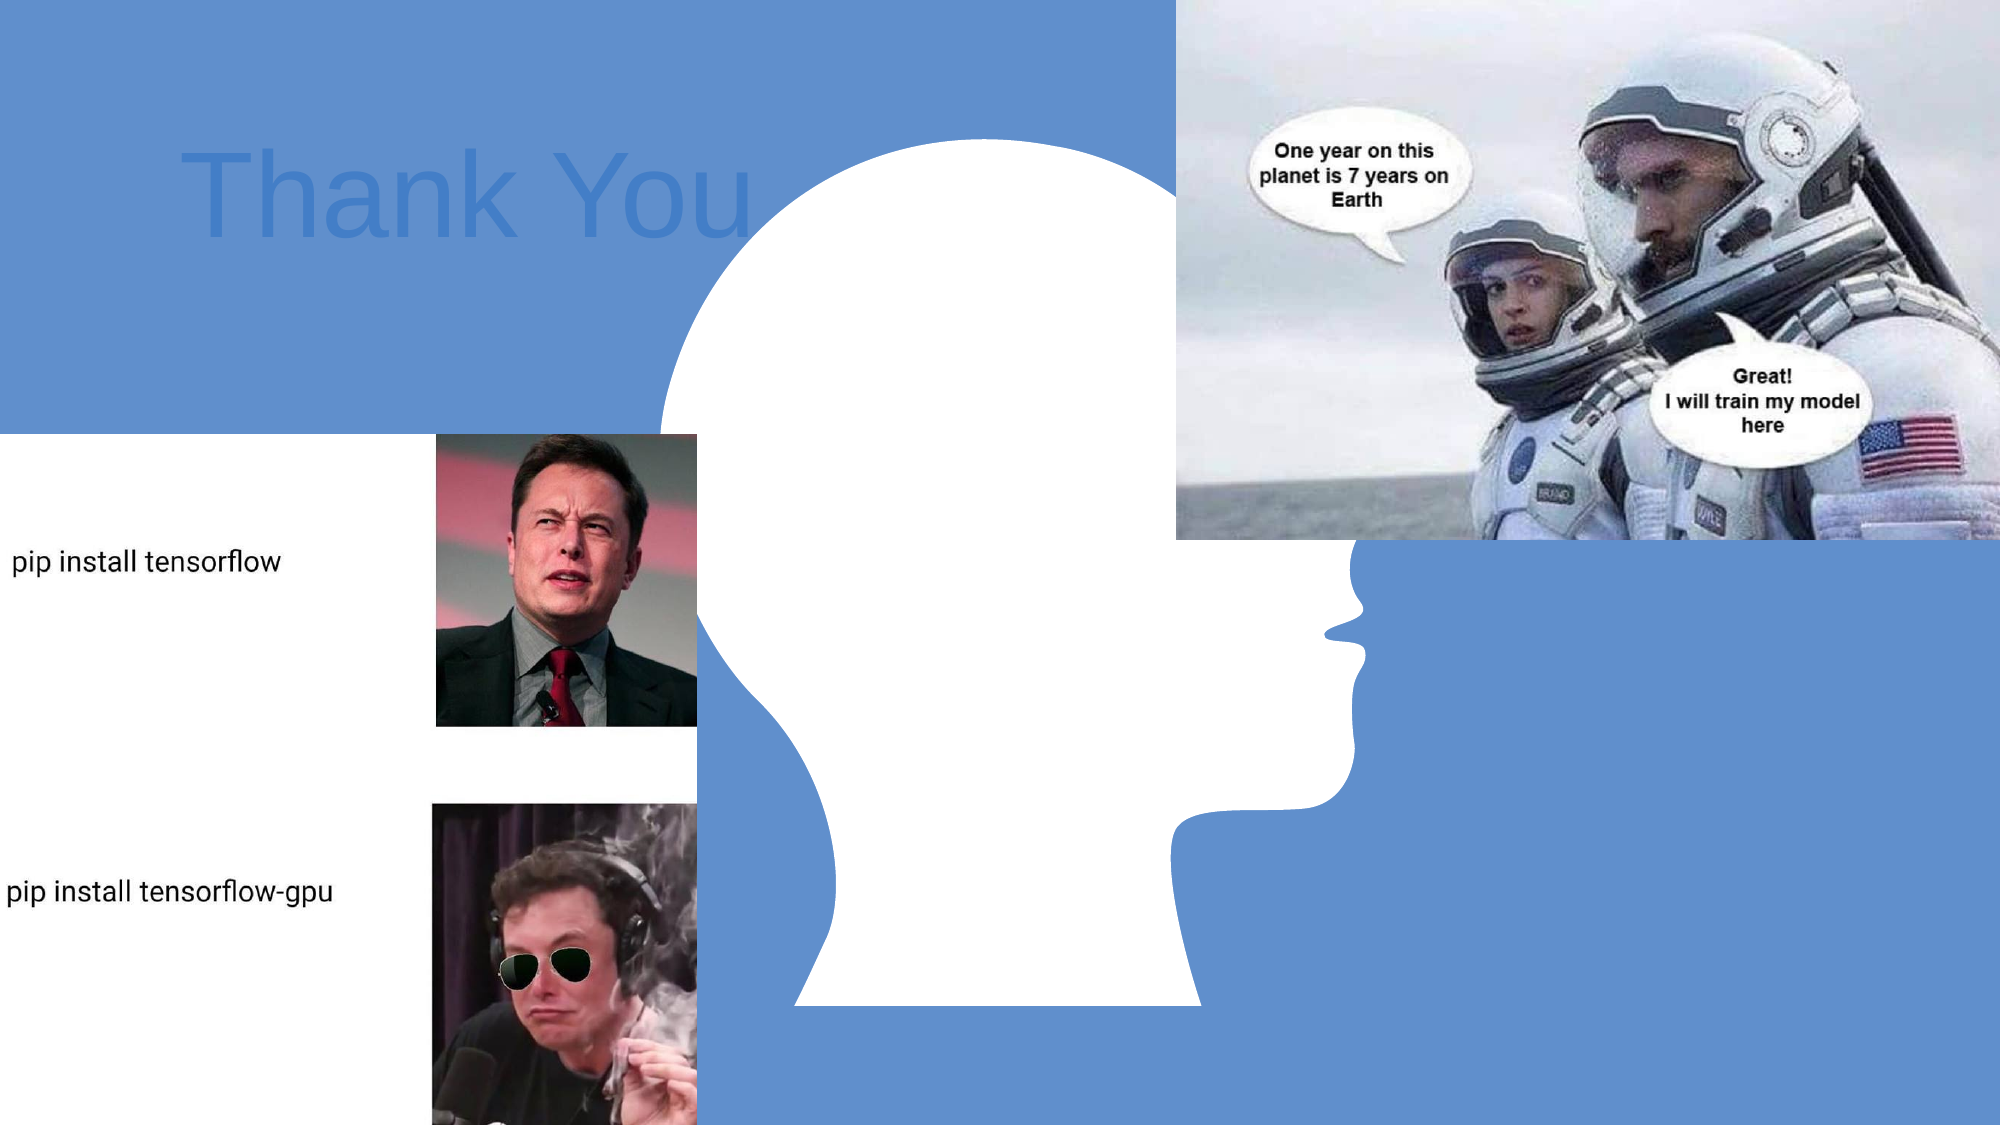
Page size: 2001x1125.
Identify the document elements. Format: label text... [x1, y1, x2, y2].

picture [0, 434, 697, 1125]
text_box Thank You [113, 107, 824, 269]
picture [1176, 0, 2000, 540]
